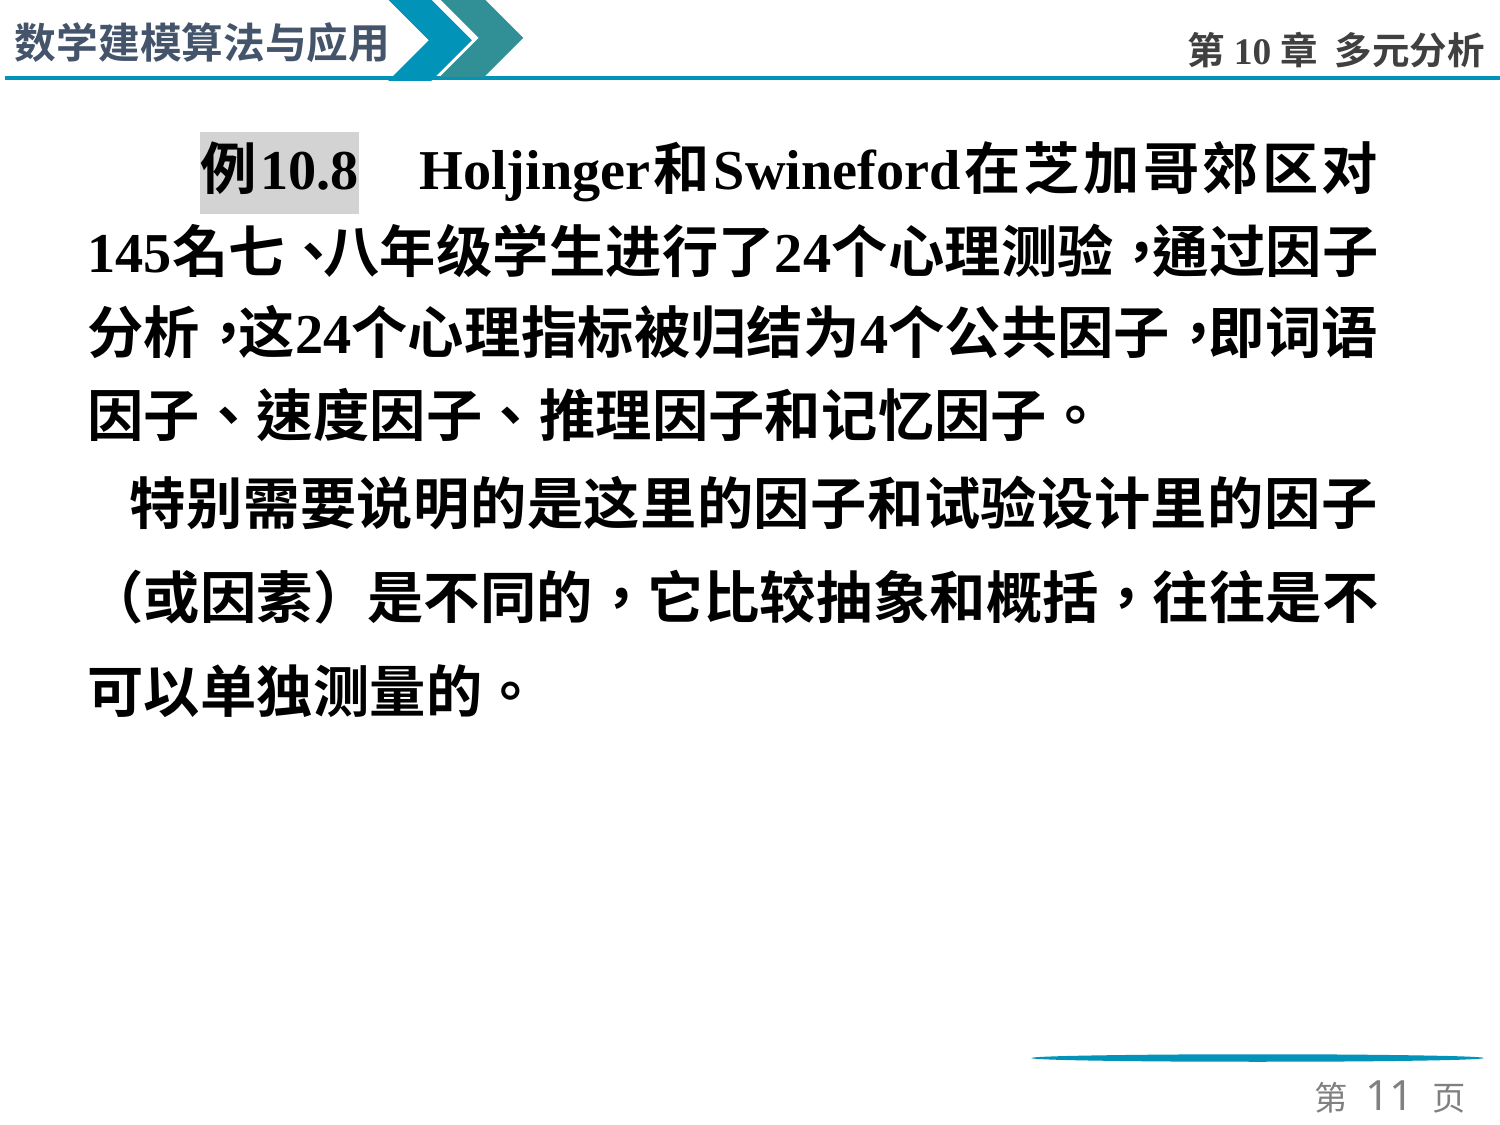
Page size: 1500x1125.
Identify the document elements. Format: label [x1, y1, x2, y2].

text_box [87, 131, 1377, 744]
